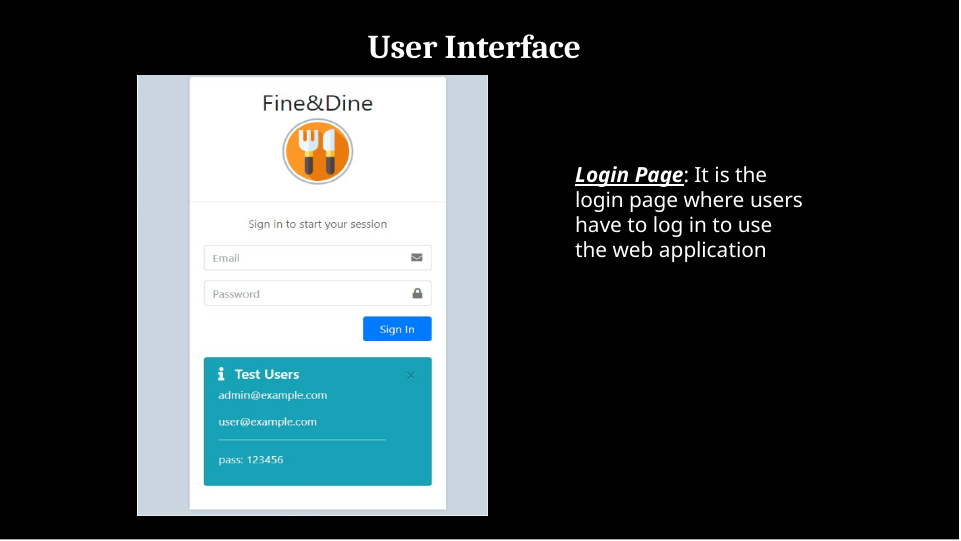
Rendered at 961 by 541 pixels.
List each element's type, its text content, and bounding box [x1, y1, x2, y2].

title User Interface [367, 25, 617, 66]
picture [137, 75, 488, 516]
text_box Login Page: It is the login page where users have to log in to use the web application [560, 154, 823, 269]
